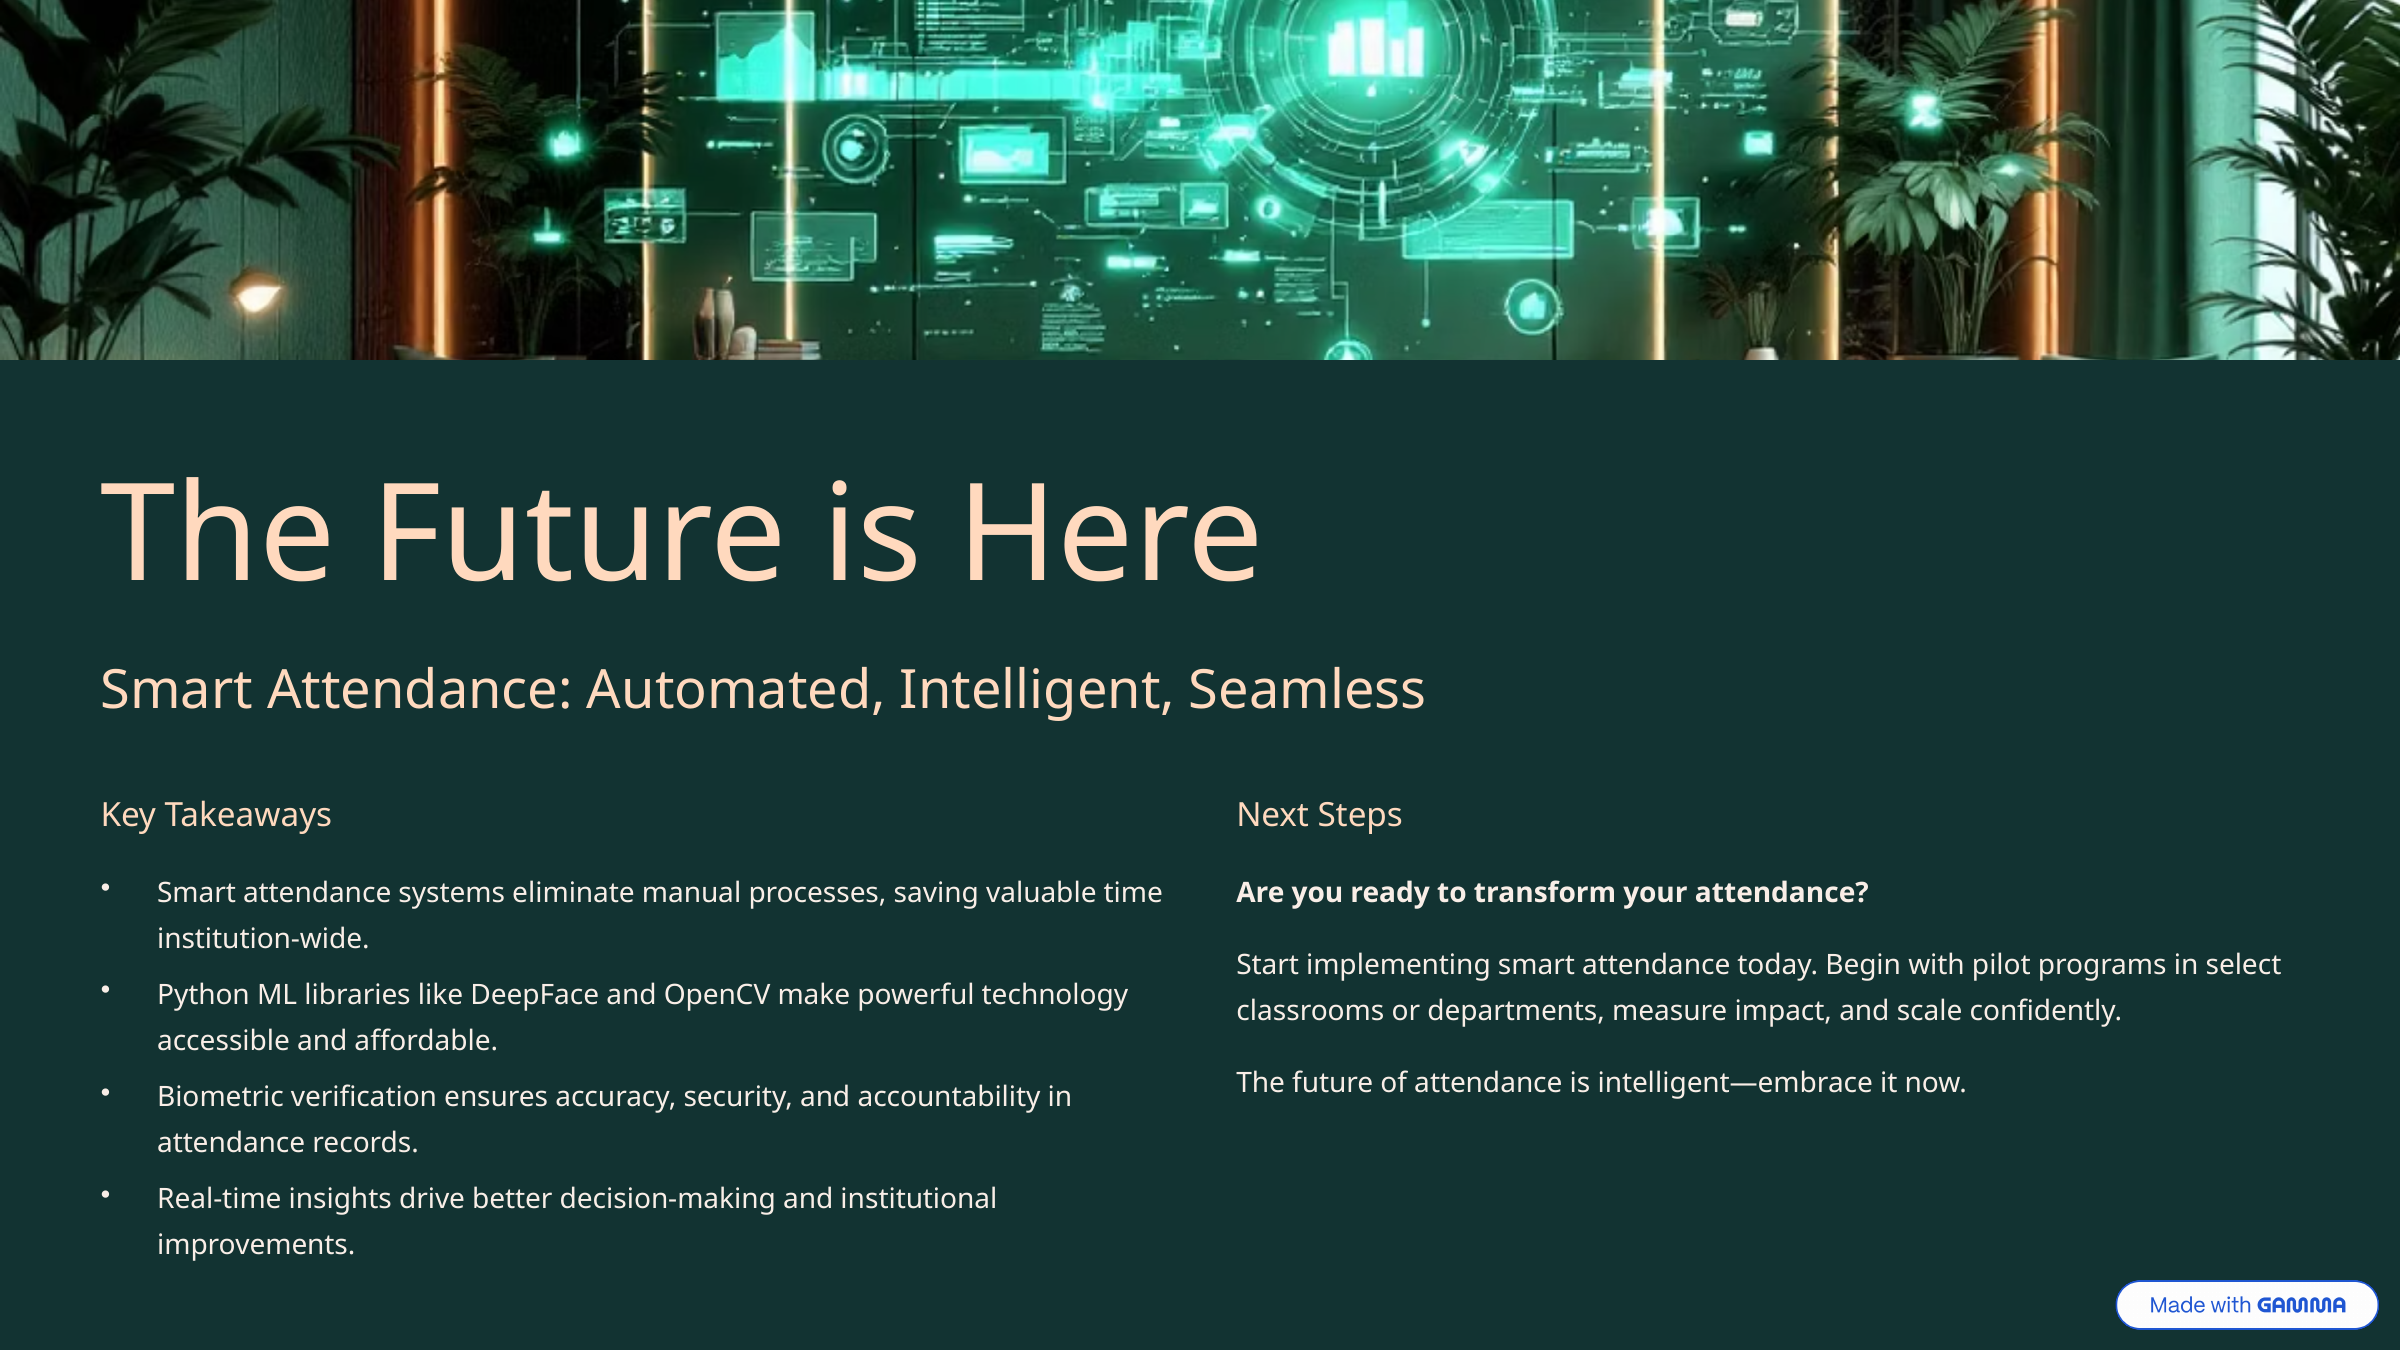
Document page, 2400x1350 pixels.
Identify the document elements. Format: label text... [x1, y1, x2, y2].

picture [0, 0, 2400, 360]
text_box Python ML libraries like DeepFace and OpenCV make powerful technology accessible and affordable. [100, 964, 1165, 1057]
text_box The Future is Here [100, 438, 1456, 609]
text_box Next Steps [1236, 791, 1576, 834]
text_box Key Takeaways [100, 791, 440, 834]
text_box Smart Attendance: Automated, Intelligent, Seamless [100, 651, 1358, 720]
text_box Real-time insights drive better decision-making and institutional improvements. [100, 1168, 1165, 1261]
text_box Smart attendance systems eliminate manual processes, saving valuable time institution-wide. [100, 862, 1165, 955]
text_box Start implementing smart attendance today. Begin with pilot programs in select classrooms or departments, measure impact, and scale confidently. [1236, 934, 2301, 1027]
text_box Are you ready to transform your attendance? [1236, 862, 2301, 909]
text_box The future of attendance is intelligent—embrace it now. [1236, 1052, 2301, 1099]
picture [2106, 1271, 2389, 1339]
text_box Biometric verification ensures accuracy, security, and accountability in attendance records. [100, 1066, 1165, 1159]
